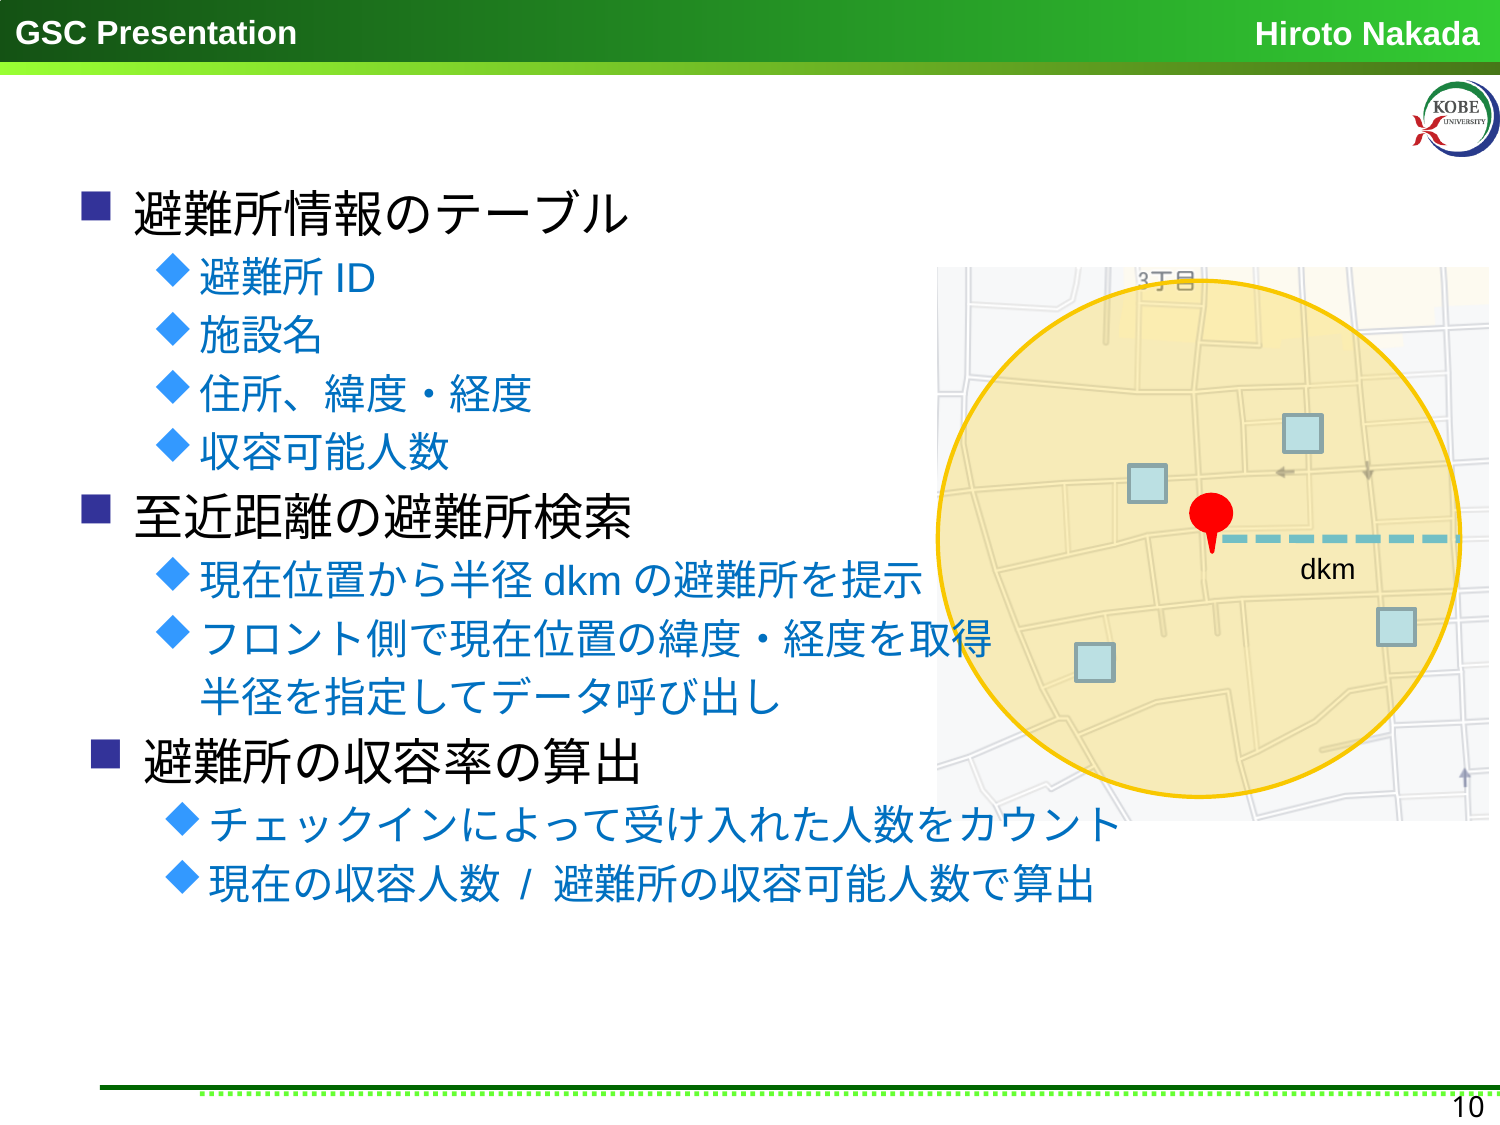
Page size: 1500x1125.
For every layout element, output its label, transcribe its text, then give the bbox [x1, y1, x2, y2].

picture [1412, 80, 1500, 157]
slide_number 10 [1187, 1081, 1500, 1125]
list 避難所情報のテーブル 避難所ID 施設名 住所、緯度・経度 収容可能人数 至近距離の避難所検索 現在位置から半径dkmの避難所を提示 フロント側で現在位置の緯度・経度を取得 半径を指定してデータ呼び出し 避難所の収容率の算出 チェックインによって受け入れた人数をカウント 現在の収容人数 / 避難所の収容可能人数で算出 [62, 174, 1438, 1050]
picture [937, 266, 1490, 821]
